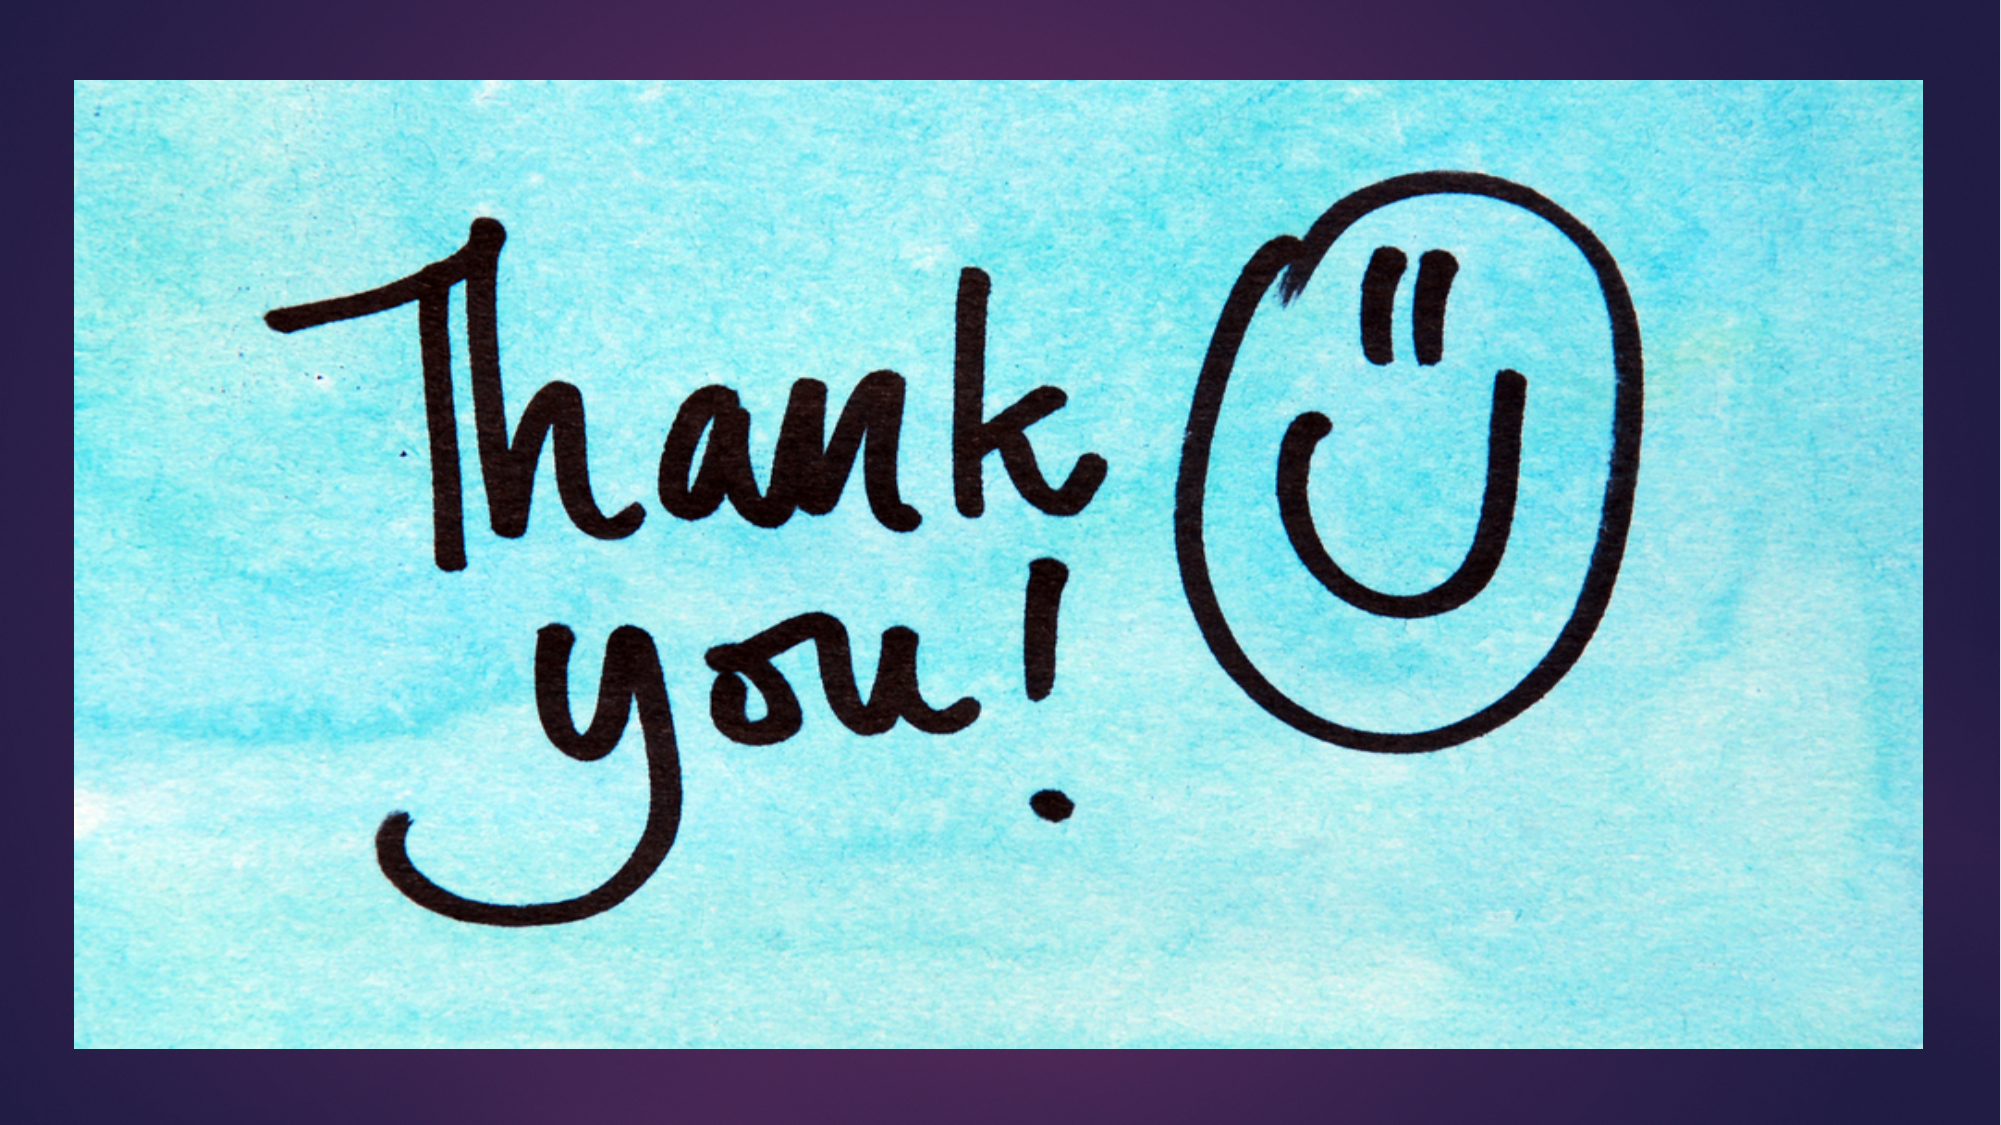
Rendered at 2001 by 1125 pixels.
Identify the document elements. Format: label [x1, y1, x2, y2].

picture [73, 80, 1924, 1049]
